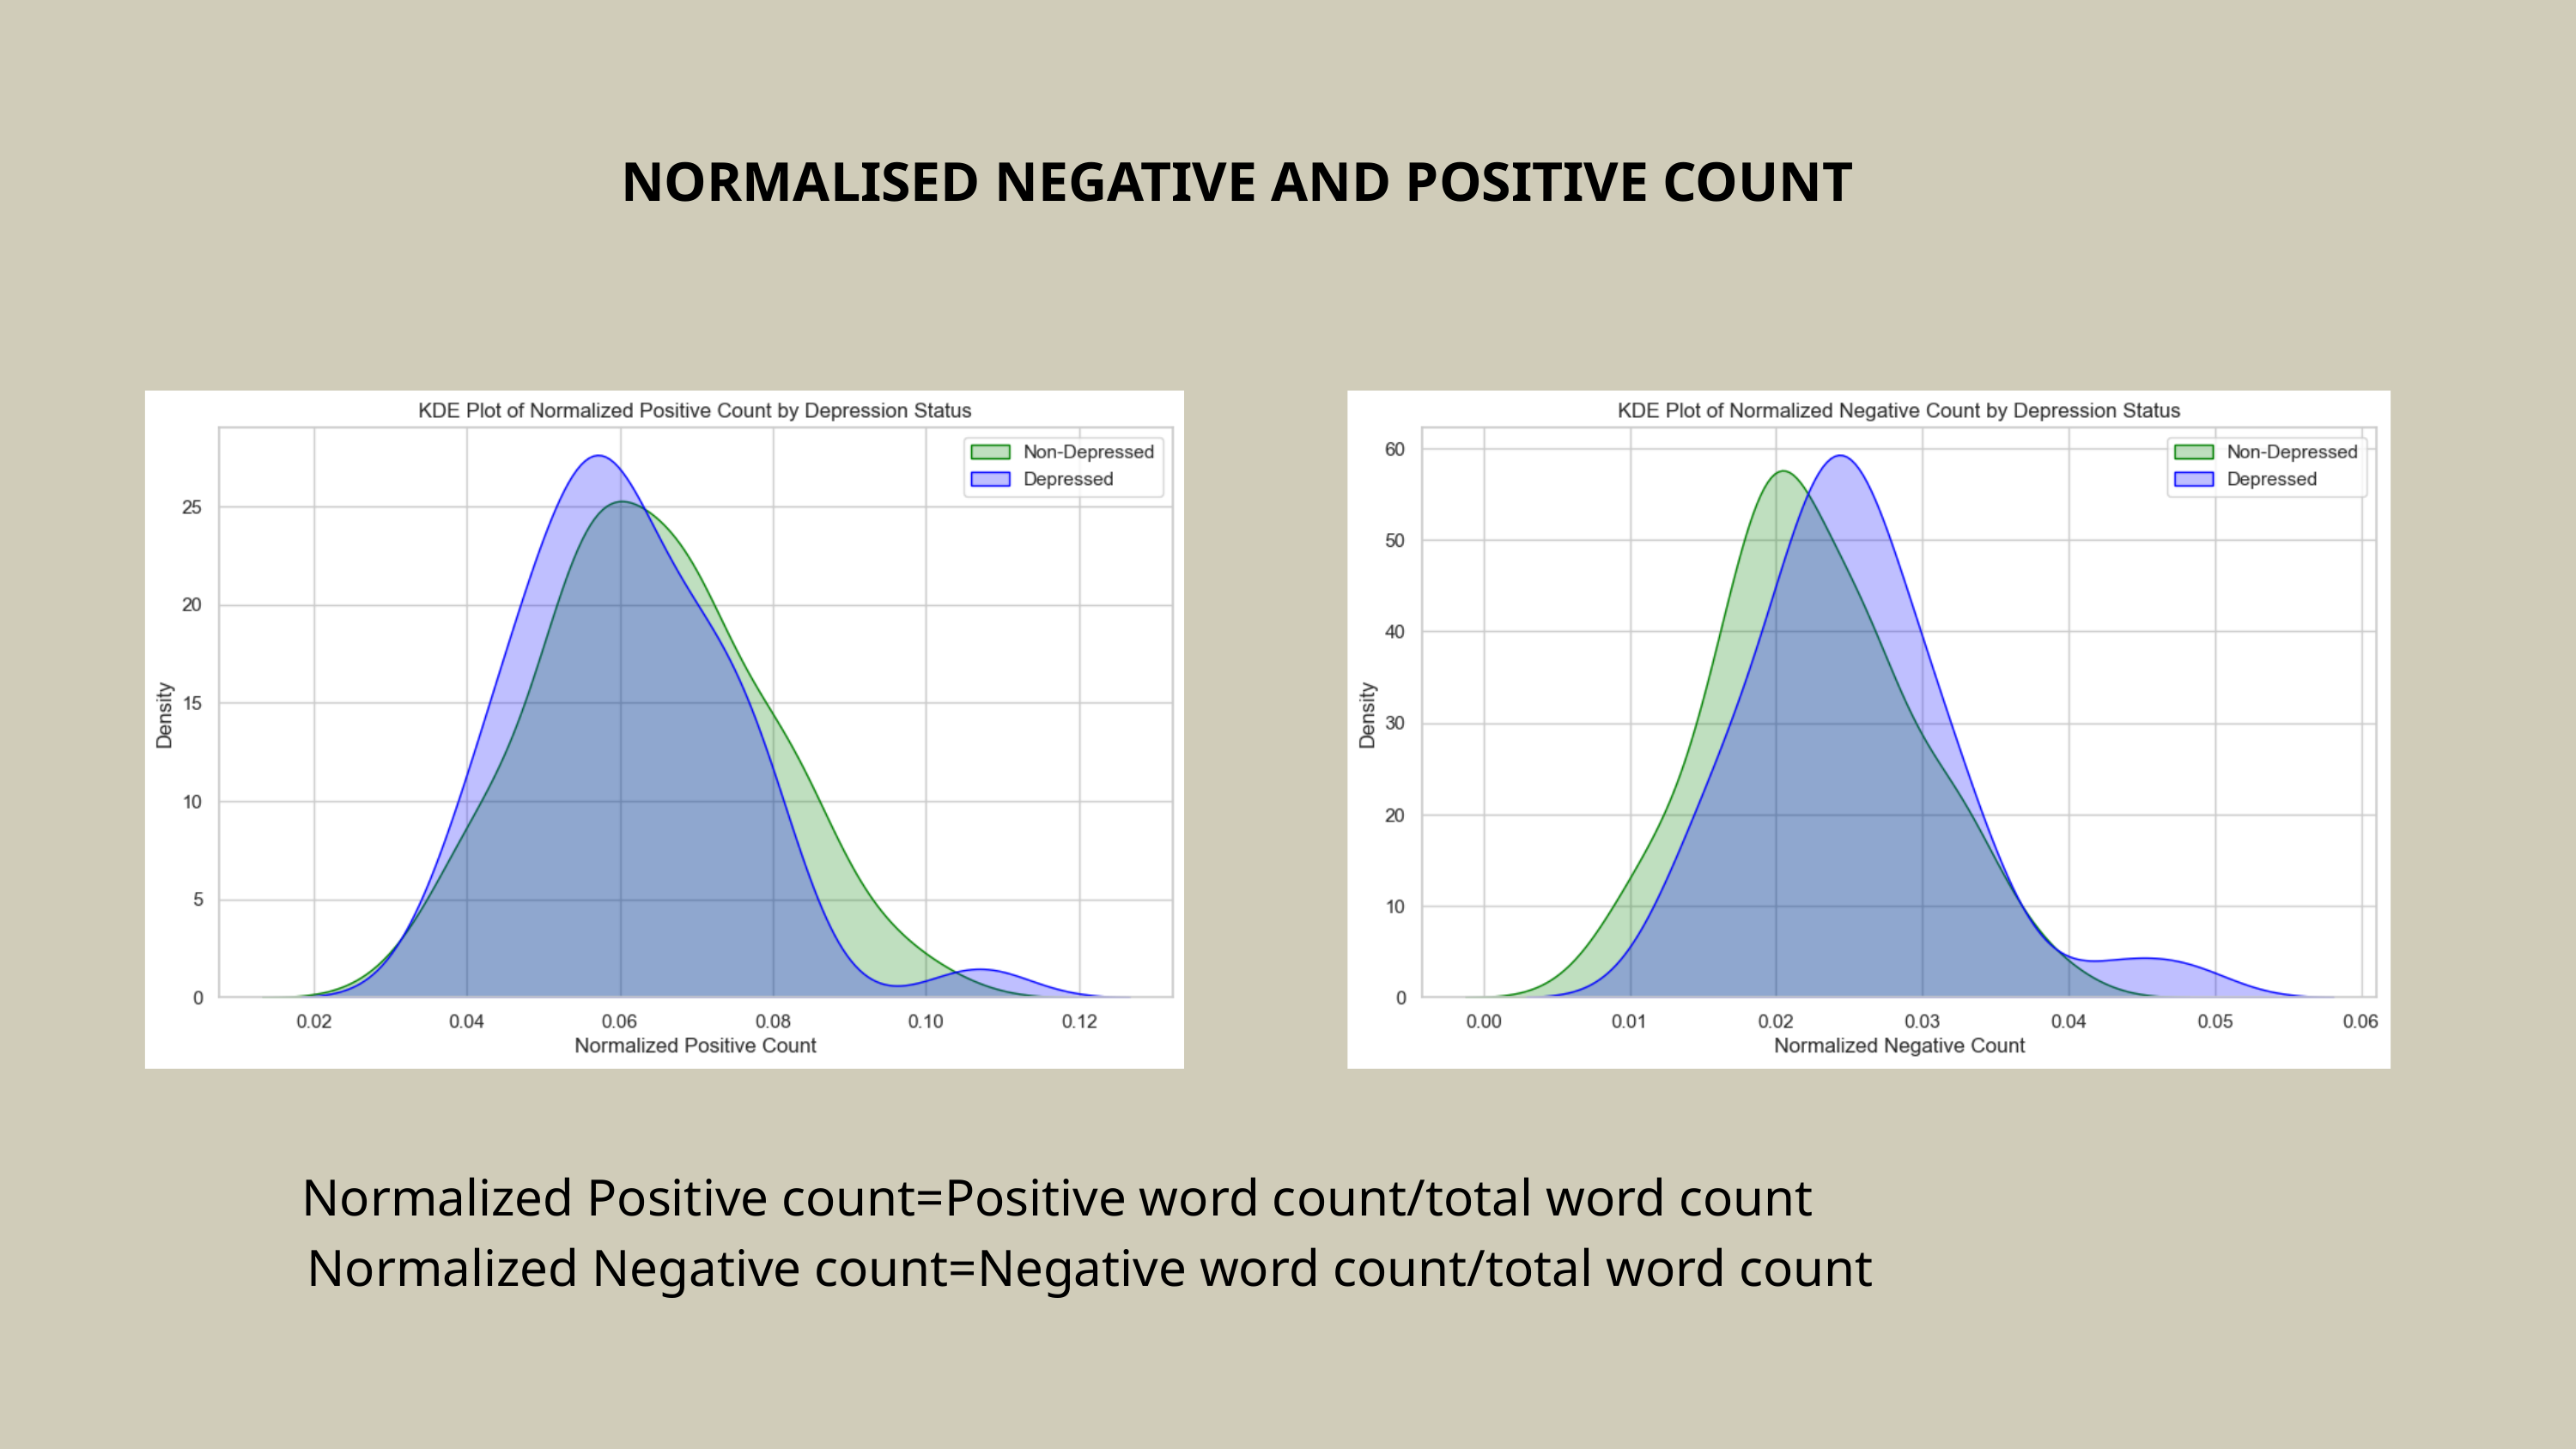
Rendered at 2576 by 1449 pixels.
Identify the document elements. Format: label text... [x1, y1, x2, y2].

text_box [144, 391, 1184, 1069]
text_box Normalized Positive count=Positive word count/total word count Normalized Negative count=Negative word count/total word count [204, 1155, 1911, 1297]
text_box [1347, 391, 2391, 1069]
text_box NORMALISED NEGATIVE AND POSITIVE COUNT [616, 136, 1860, 212]
